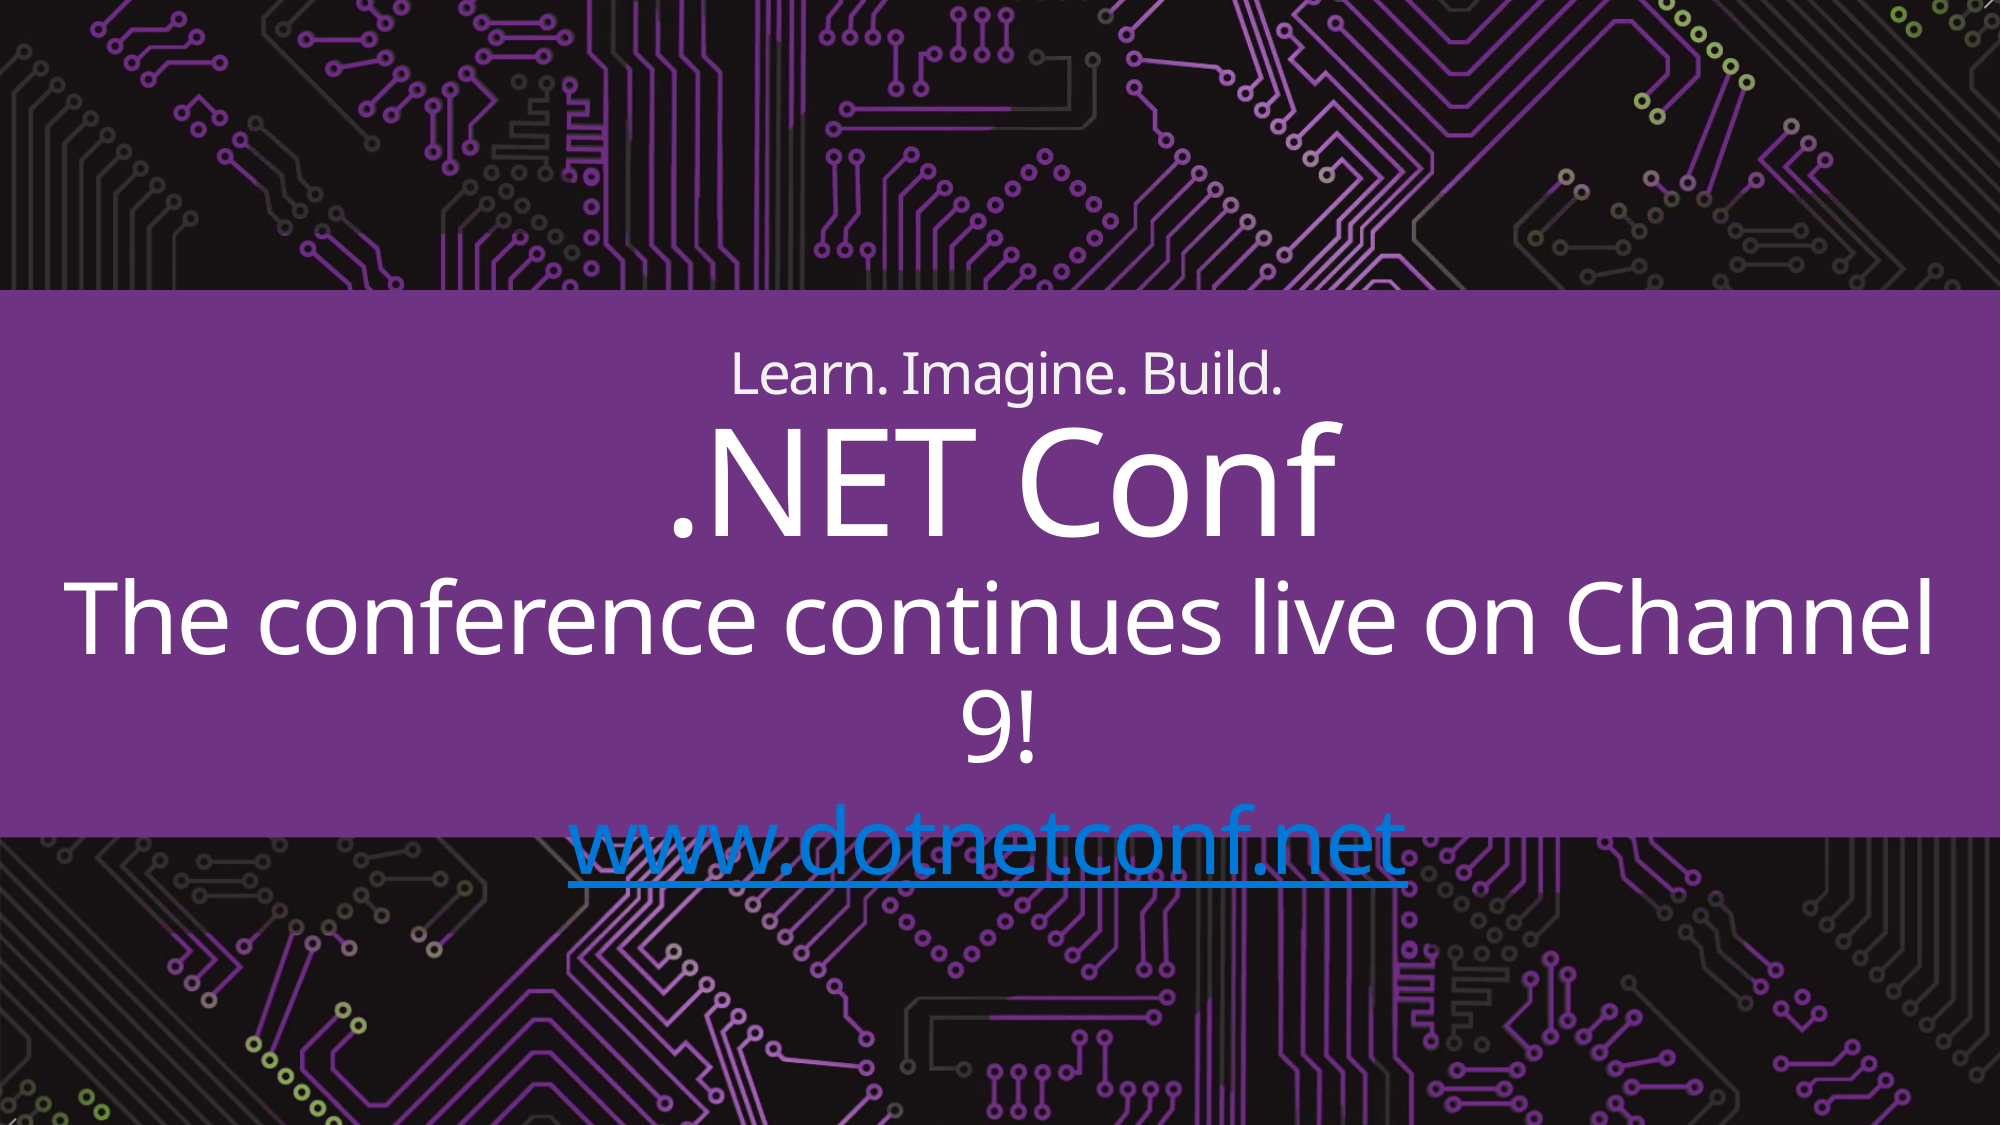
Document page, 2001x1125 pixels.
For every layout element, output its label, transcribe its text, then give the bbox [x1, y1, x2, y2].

text_box Learn. Imagine. Build. .NET Conf The conference continues live on Channel 9! www.dotnetconf.net [0, 328, 2000, 448]
picture [0, 0, 2000, 291]
picture [0, 836, 2000, 1125]
